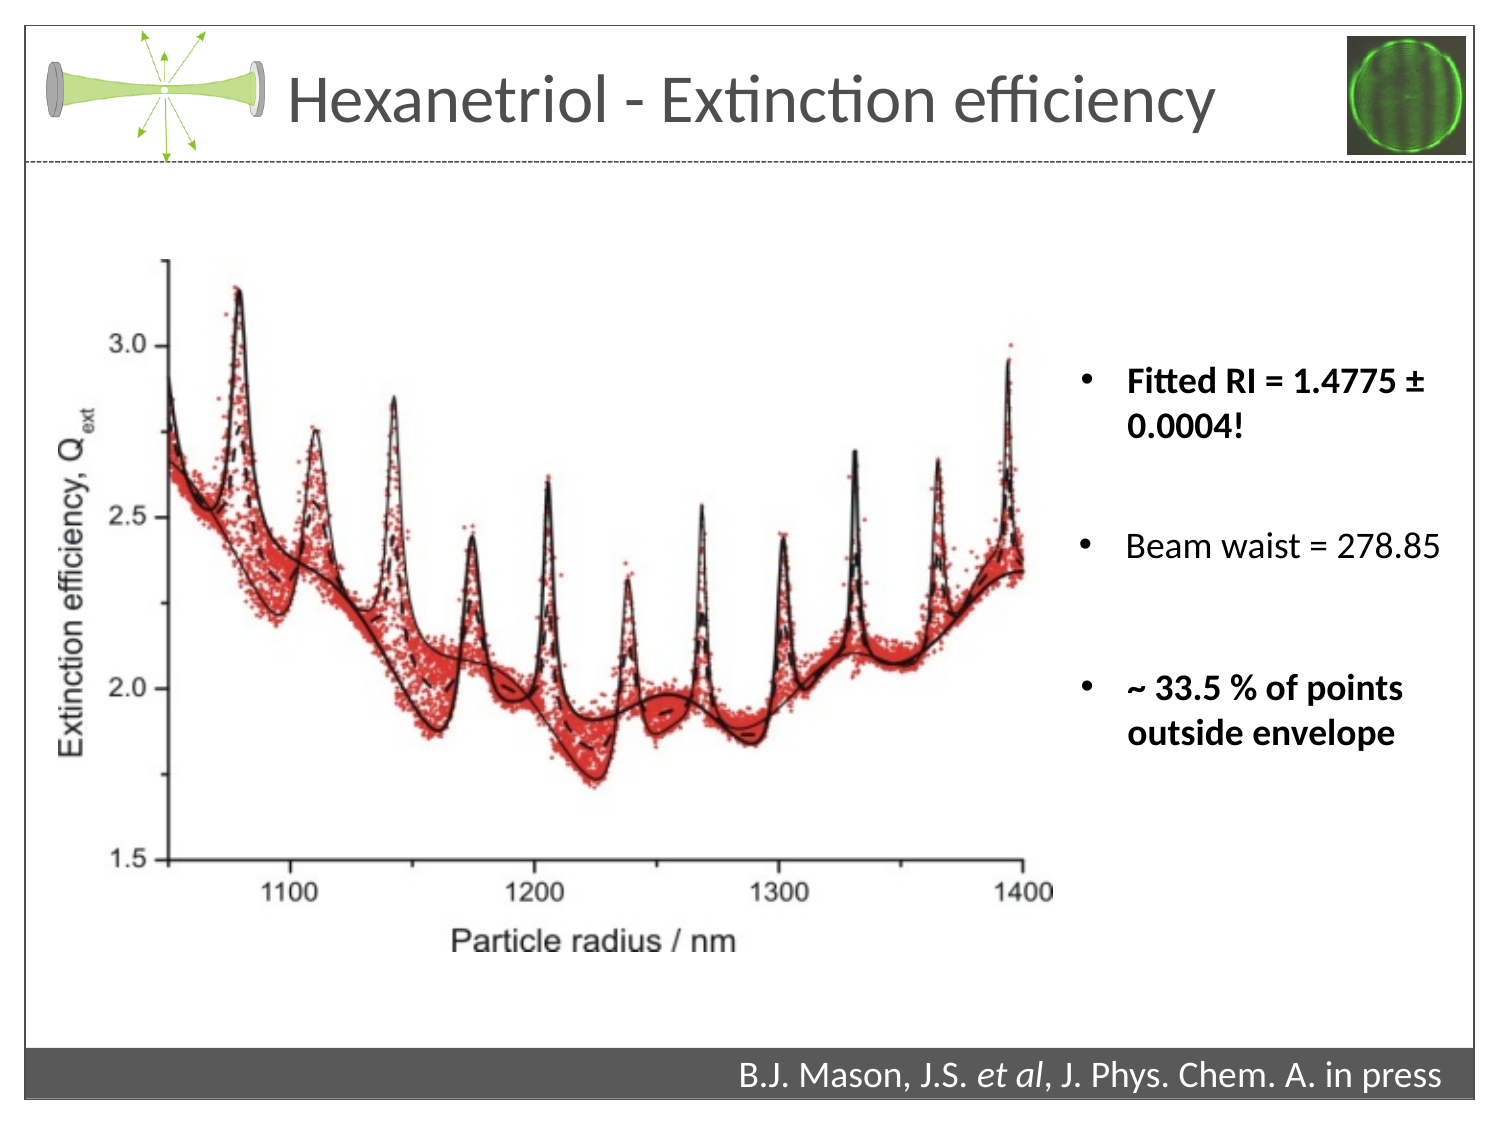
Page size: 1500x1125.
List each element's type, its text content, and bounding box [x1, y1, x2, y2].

text_box B.J. Mason, J.S. et al, J. Phys. Chem. A. in press [723, 1042, 1490, 1103]
text_box Beam waist = 278.85 [1063, 513, 1488, 619]
text_box Hexanetriol - Extinction efficiency [271, 50, 1339, 144]
picture [57, 259, 1054, 952]
text_box Fitted RI = 1.4775 ± 0.0004! [1065, 348, 1490, 454]
picture [1346, 35, 1466, 155]
text_box ~ 33.5 % of points outside envelope [1065, 655, 1490, 761]
picture [46, 30, 265, 163]
